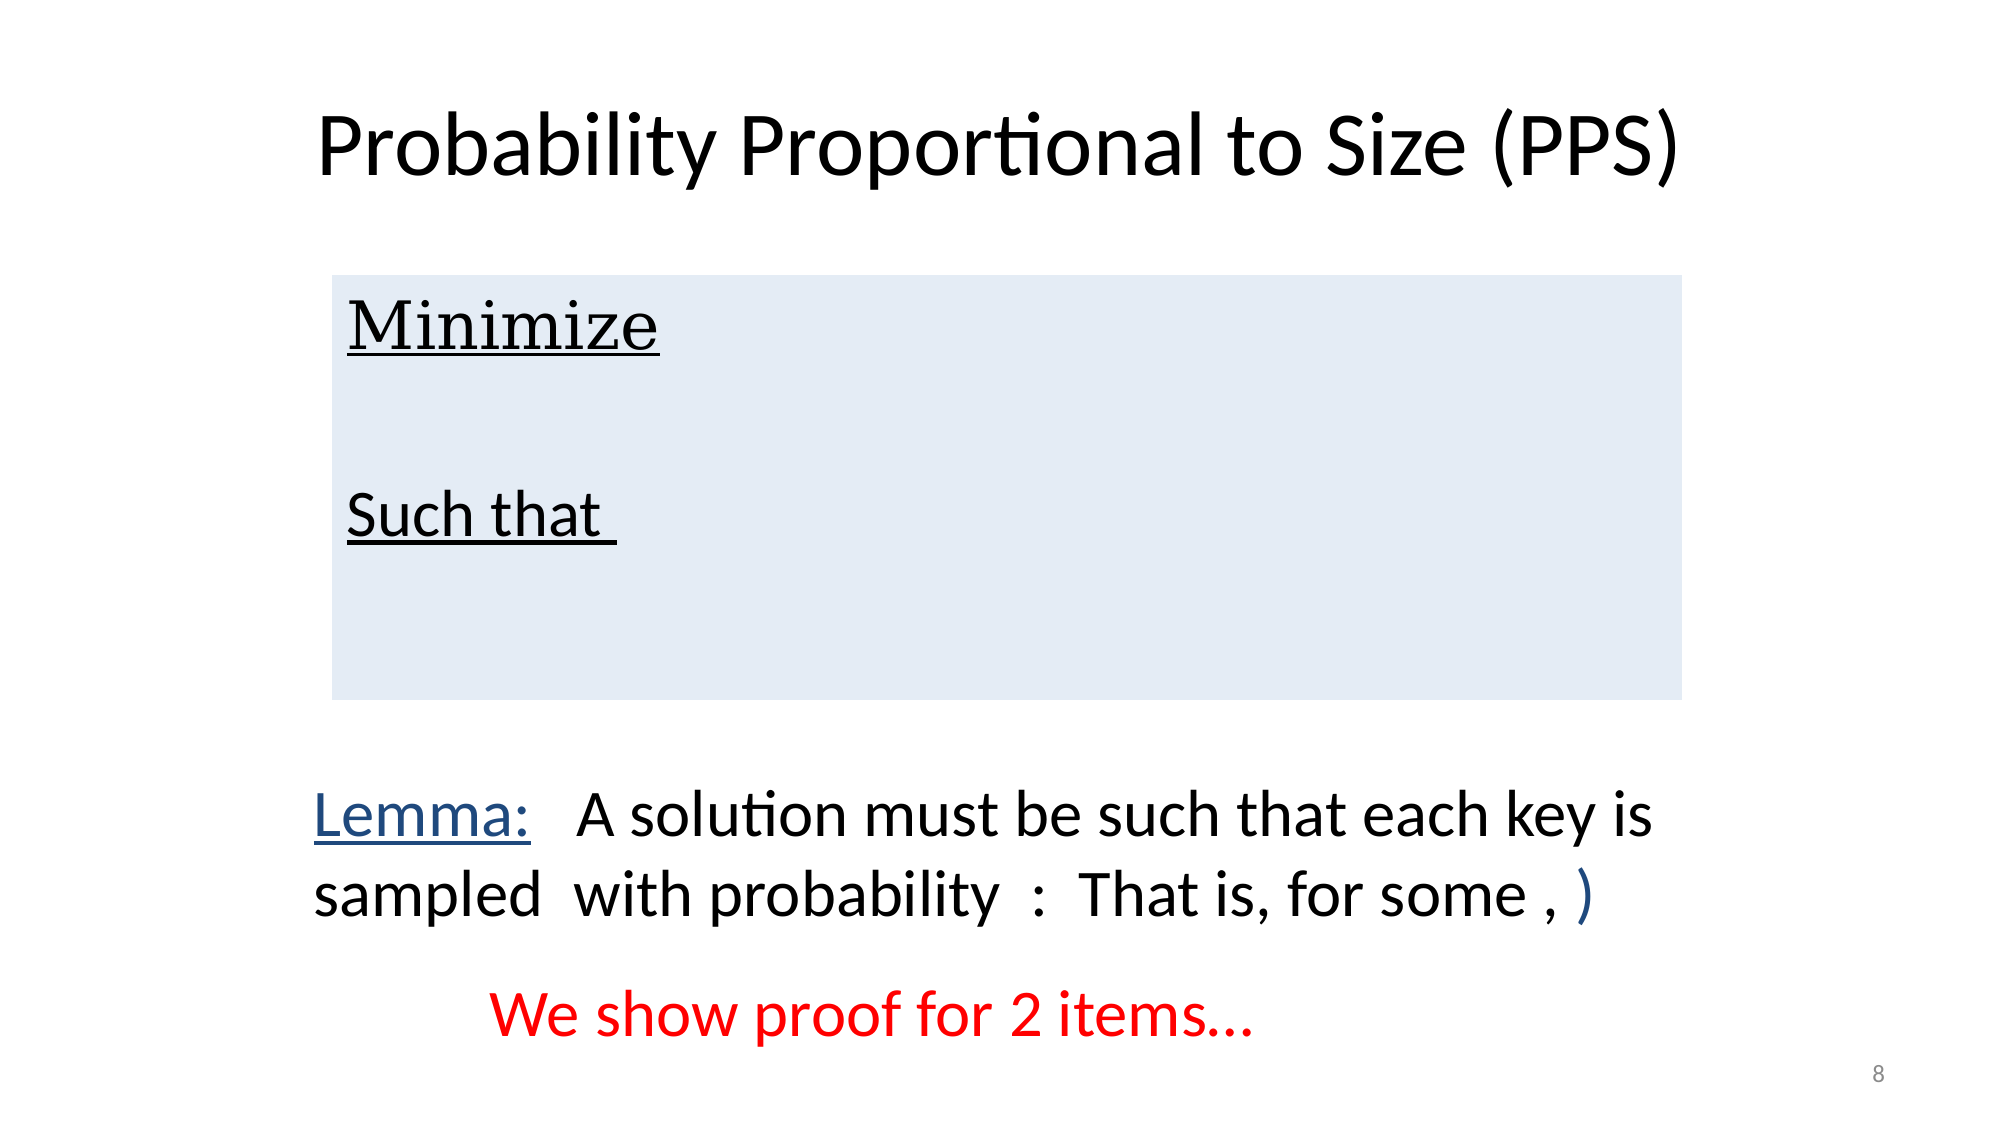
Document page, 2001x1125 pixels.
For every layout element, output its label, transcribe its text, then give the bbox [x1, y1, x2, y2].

slide_number 8 [1433, 1042, 1900, 1103]
text_box We show proof for 2 items… [474, 961, 1475, 1069]
title Probability Proportional to Size (PPS) [99, 45, 1900, 233]
